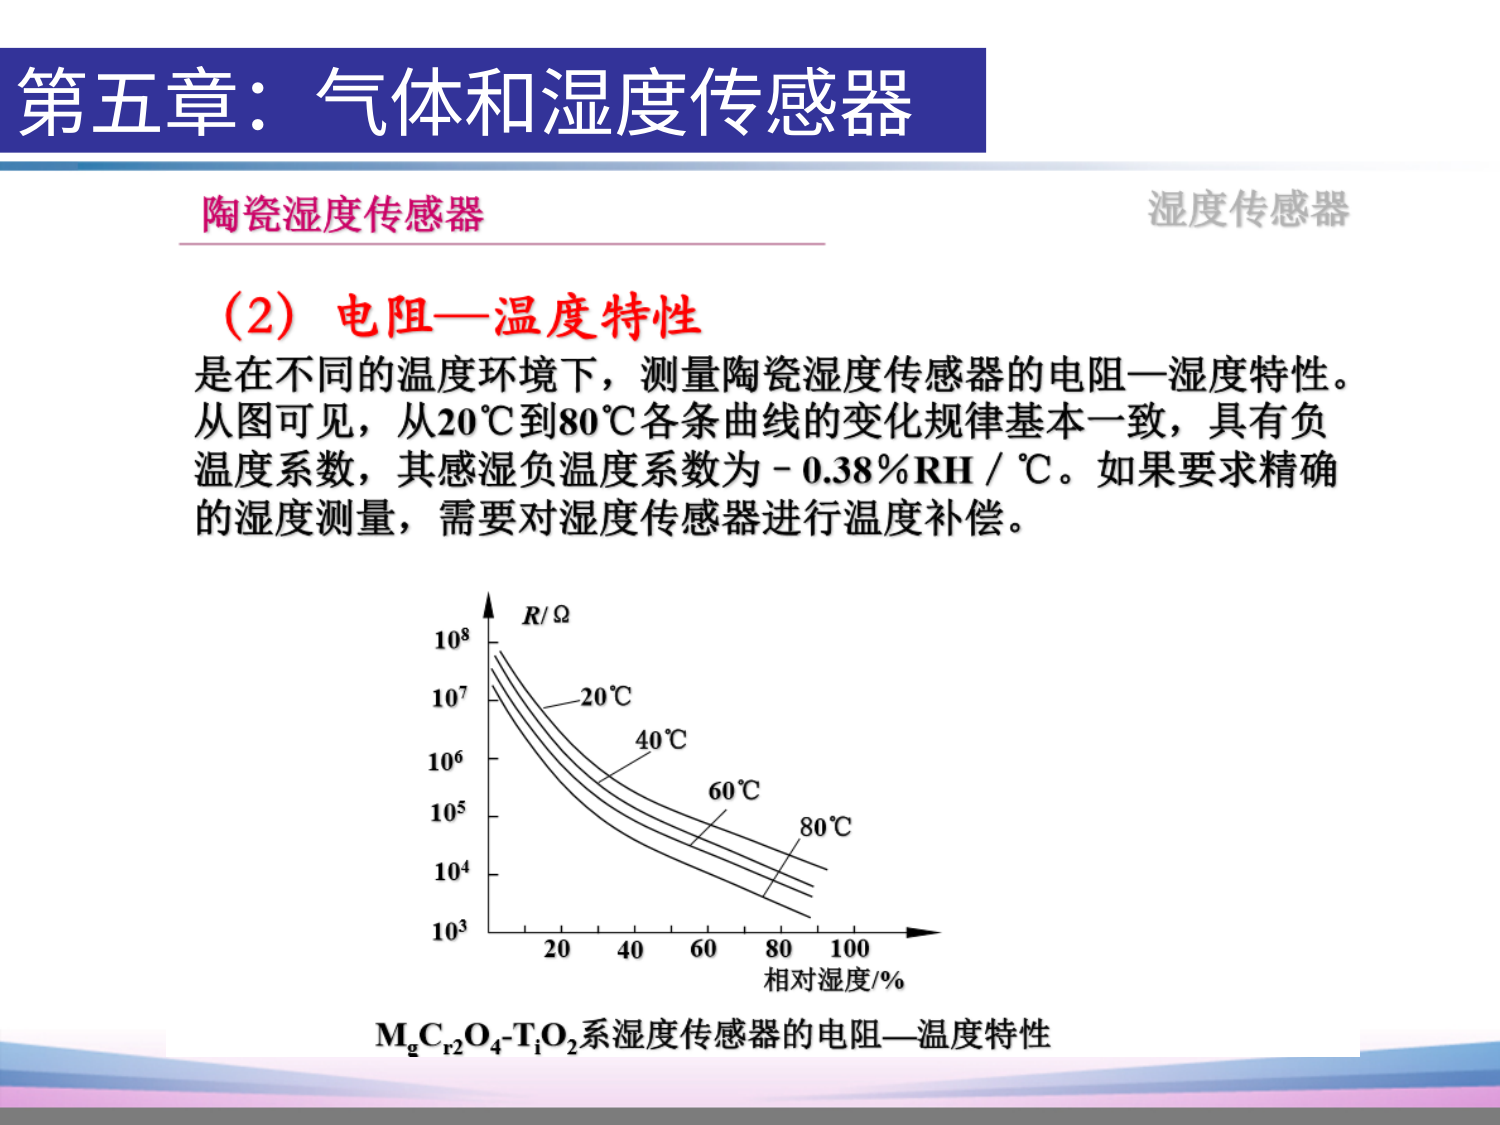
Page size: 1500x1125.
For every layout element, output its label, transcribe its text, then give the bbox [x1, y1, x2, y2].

text_box 第五章：气体和湿度传感器 [0, 47, 987, 153]
picture [0, 0, 1500, 1125]
